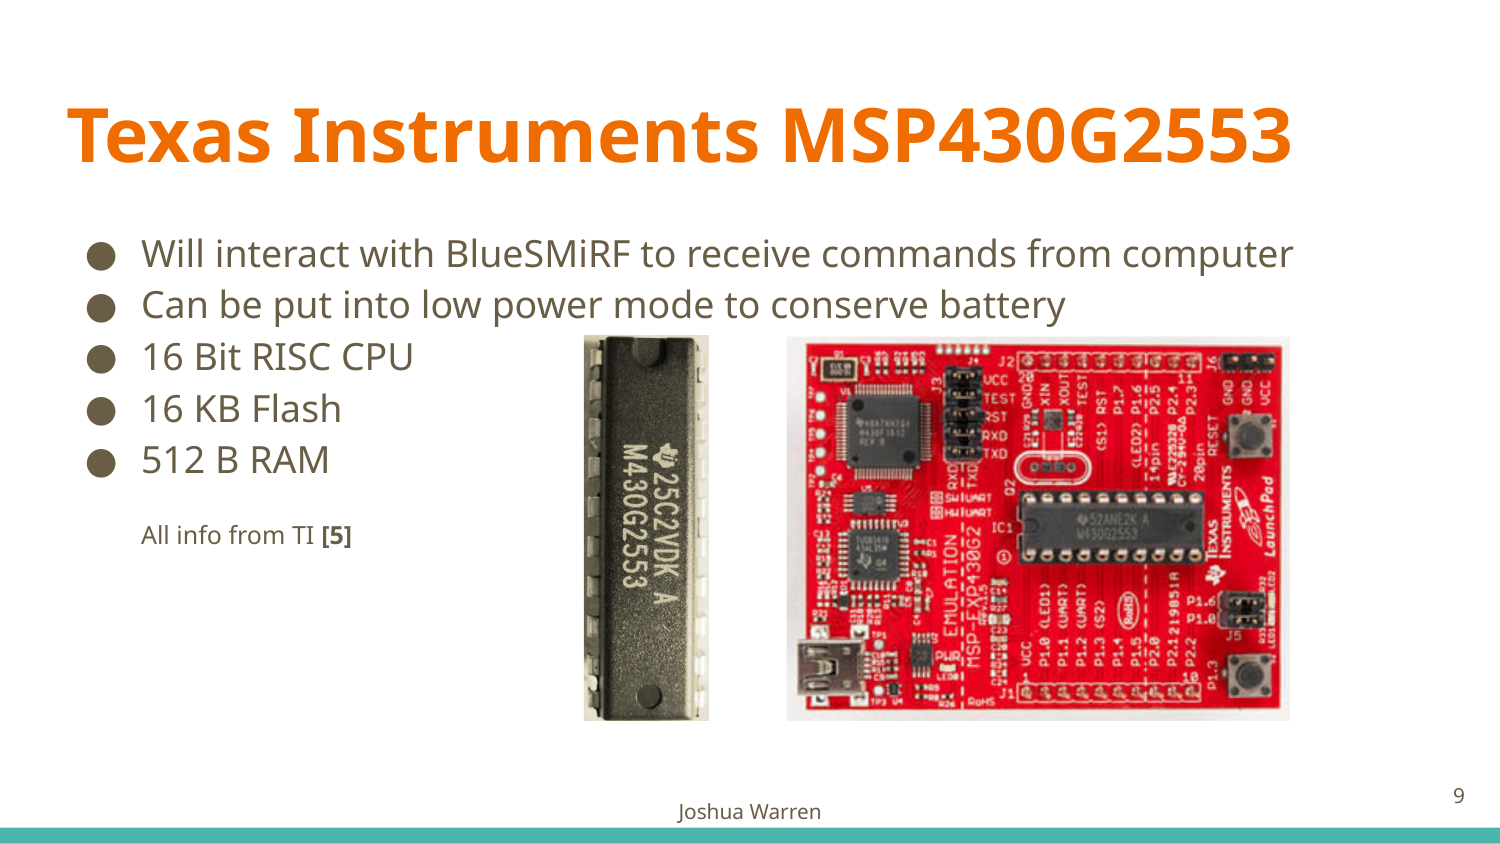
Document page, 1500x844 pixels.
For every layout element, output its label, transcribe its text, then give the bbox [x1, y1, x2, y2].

slide_number ‹#› [1389, 764, 1480, 830]
title Texas Instruments MSP430G2553 [51, 72, 1449, 189]
picture [453, 276, 1290, 781]
slide_number Joshua Warren [628, 779, 872, 844]
list Will interact with BlueSMiRF to receive commands from computer Can be put into low power mode to conserve battery 16 Bit RISC CPU 16 KB Flash 512 B RAM All info from TI [5] [51, 207, 1449, 750]
